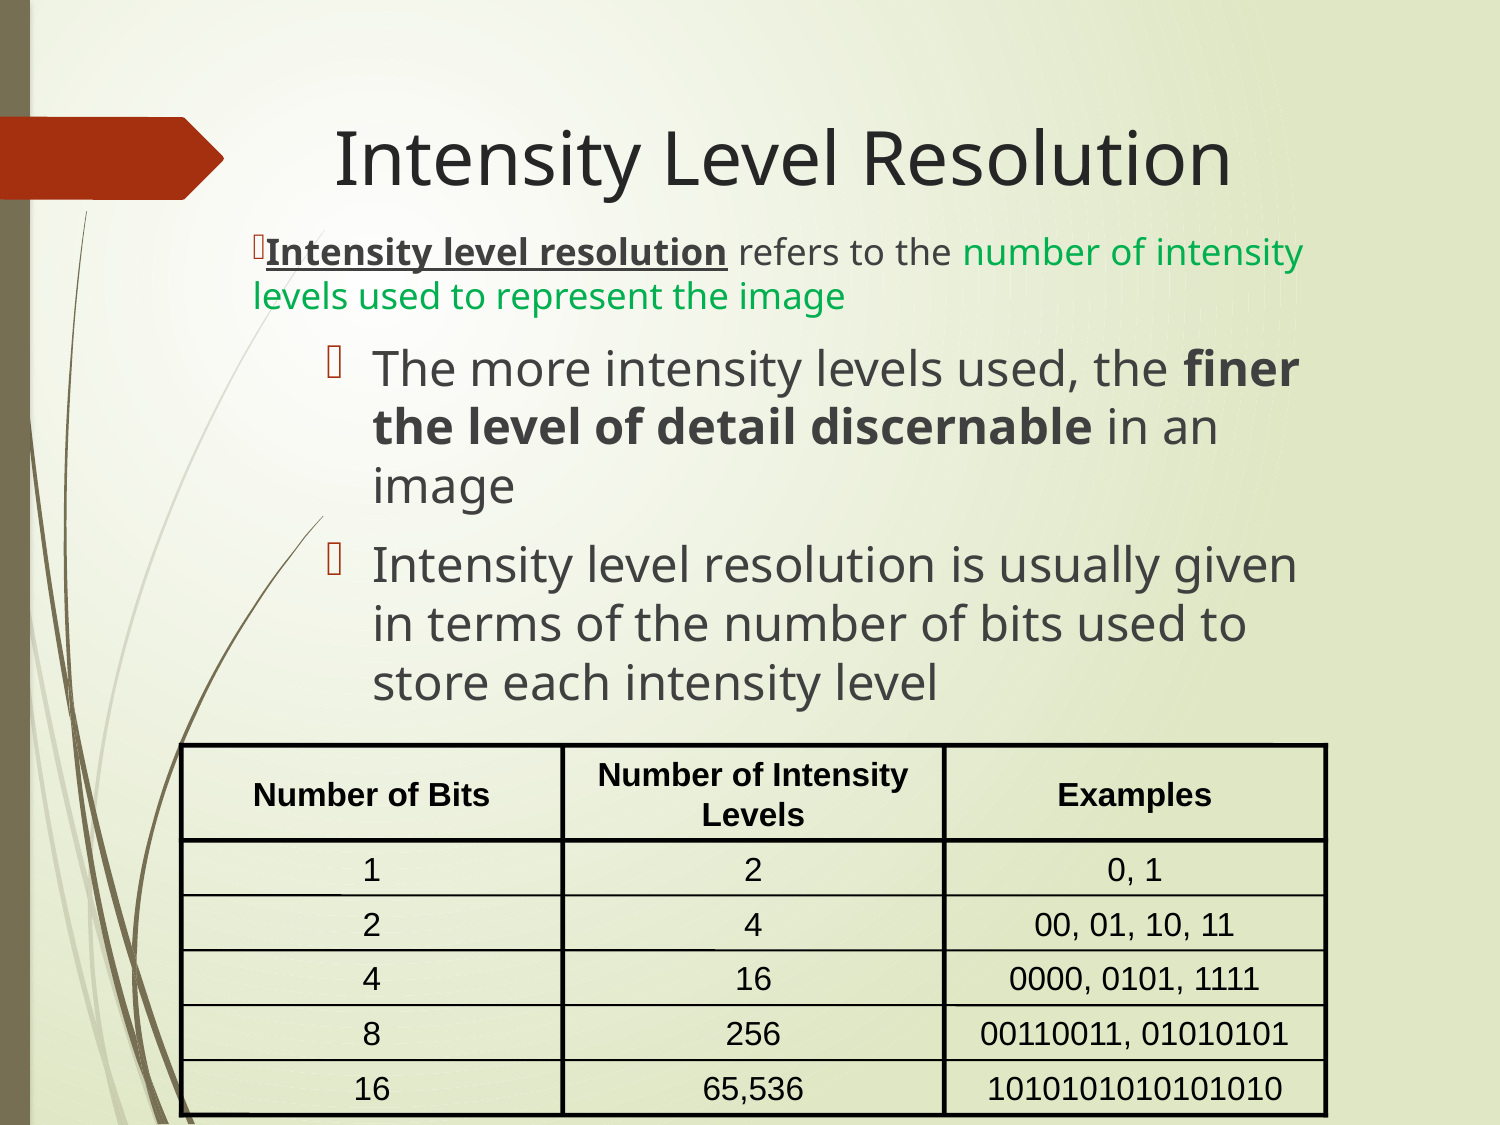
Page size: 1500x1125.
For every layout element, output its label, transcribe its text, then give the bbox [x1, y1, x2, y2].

title Intensity Level Resolution [319, 102, 1400, 313]
text_box Number of Bits [182, 746, 562, 840]
text_box 65,536 [563, 1061, 944, 1115]
text_box Examples [945, 746, 1325, 840]
text_box 00, 01, 10, 11 [945, 896, 1325, 950]
text_box 4 [563, 896, 944, 950]
text_box 8 [182, 1006, 562, 1060]
text_box 16 [563, 951, 944, 1005]
text_box 2 [182, 896, 562, 950]
text_box 256 [563, 1006, 944, 1060]
text_box 00110011, 01010101 [945, 1006, 1325, 1060]
text_box 0, 1 [945, 841, 1325, 895]
text_box 1010101010101010 [945, 1061, 1325, 1115]
text_box 0000, 0101, 1111 [945, 951, 1325, 1005]
text_box 1 [182, 841, 562, 895]
list Intensity level resolution refers to the number of intensity levels used to represent the image The more intensity levels used, the finer the level of detail discernable in an image Intensity level resolution is usually given in terms of the number of bits used to store each intensity level [237, 221, 1319, 723]
text_box Number of Intensity Levels [563, 746, 944, 840]
text_box 4 [182, 951, 562, 1005]
text_box 2 [563, 841, 944, 895]
text_box 16 [182, 1061, 562, 1115]
